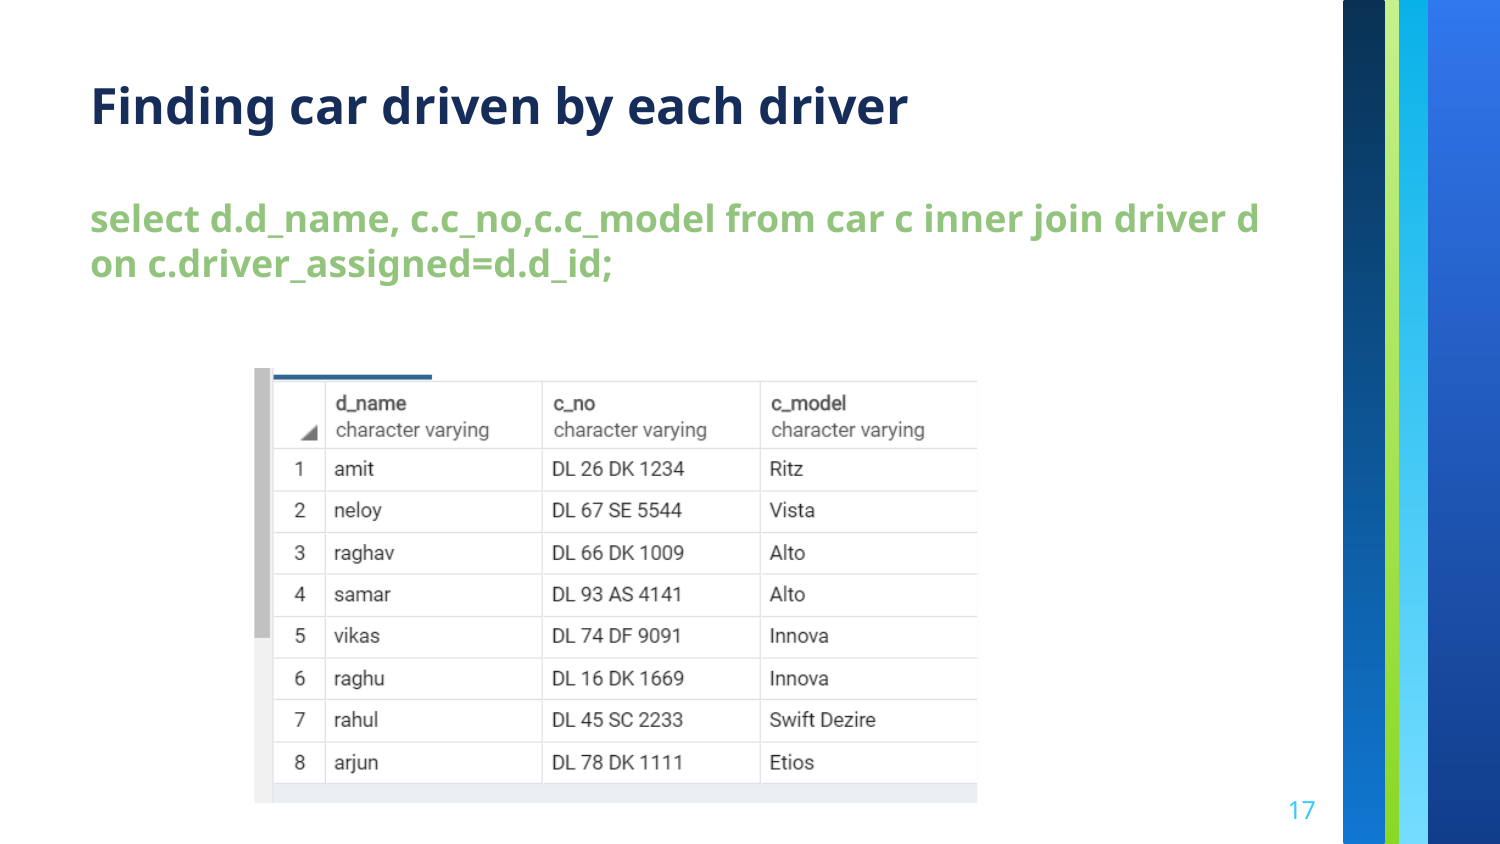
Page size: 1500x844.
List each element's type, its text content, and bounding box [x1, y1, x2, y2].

title Finding car driven by each driver select d.d_name, c.c_no,c.c_model from car c inner join driver d on c.driver_assigned=d.d_id; [75, 92, 1291, 420]
picture [254, 368, 978, 803]
slide_number 17 [1241, 779, 1332, 844]
